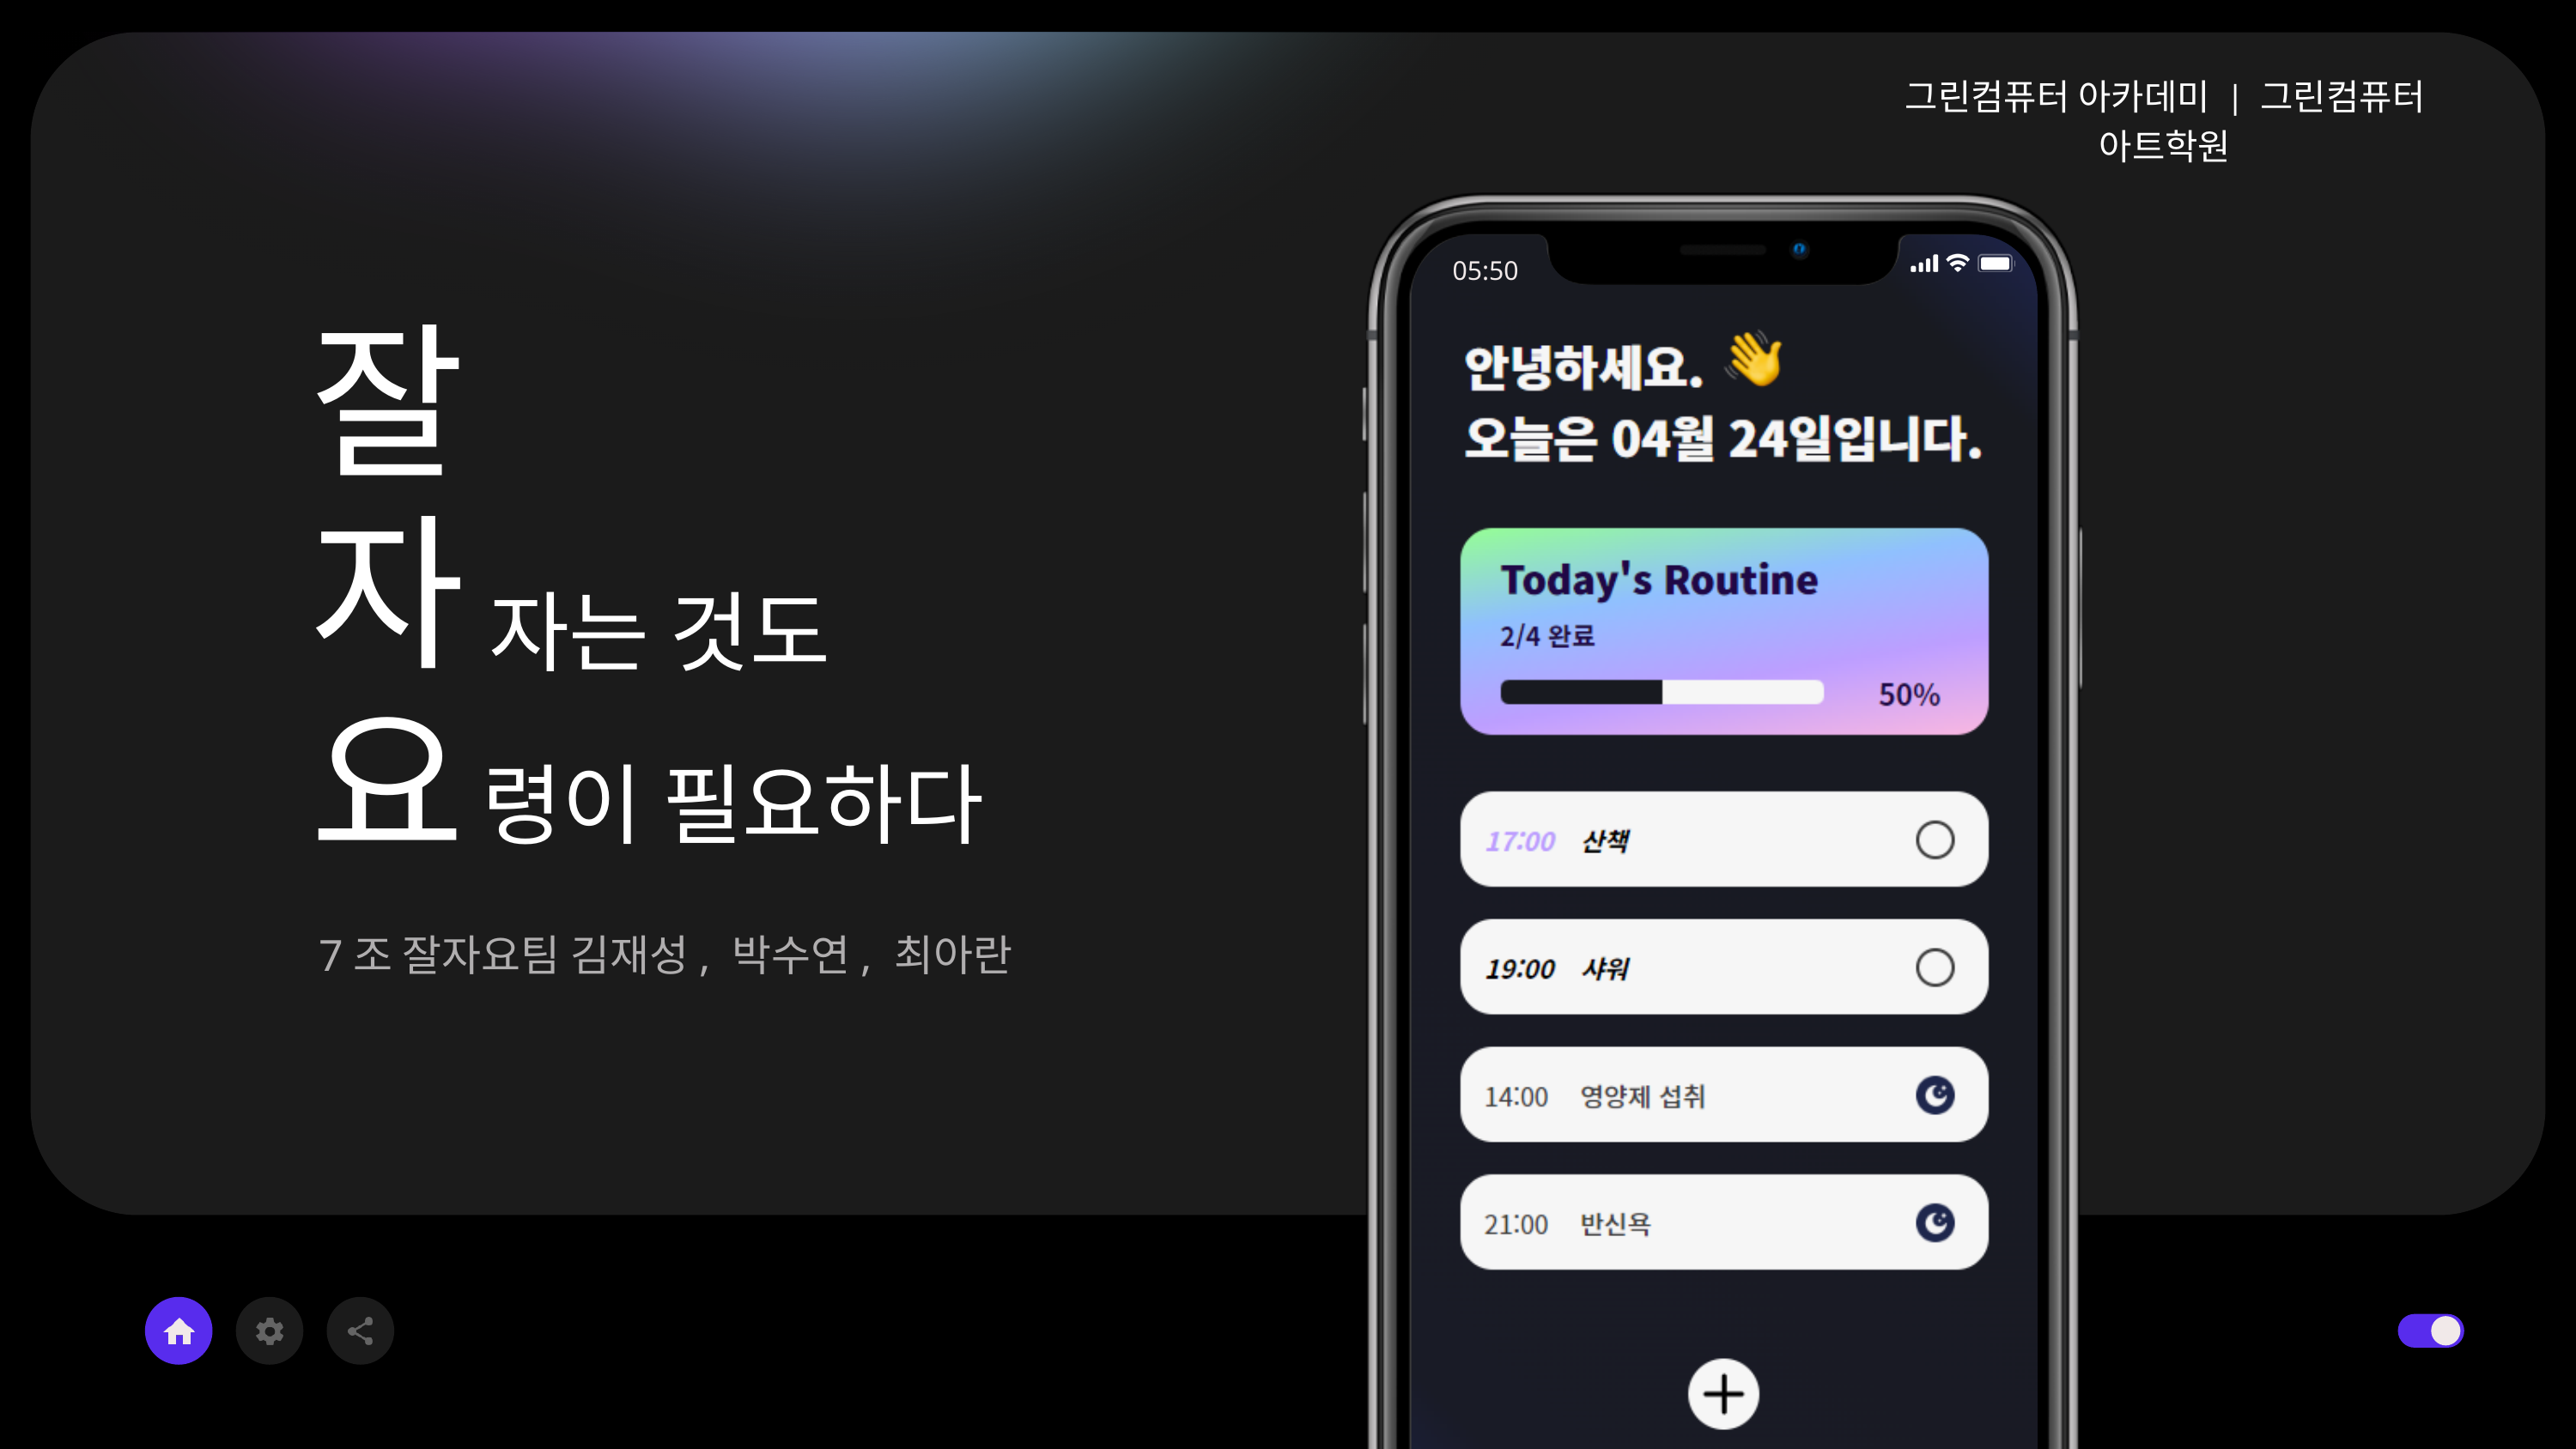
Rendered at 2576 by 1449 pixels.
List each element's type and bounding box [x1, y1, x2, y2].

text_box [30, 381, 1358, 1216]
text_box [326, 1296, 395, 1365]
picture [0, 32, 1596, 372]
text_box [144, 1296, 213, 1365]
text_box [1599, 32, 2546, 1216]
text_box [2397, 1313, 2465, 1349]
text_box [1362, 192, 2086, 1449]
text_box [235, 1296, 304, 1365]
